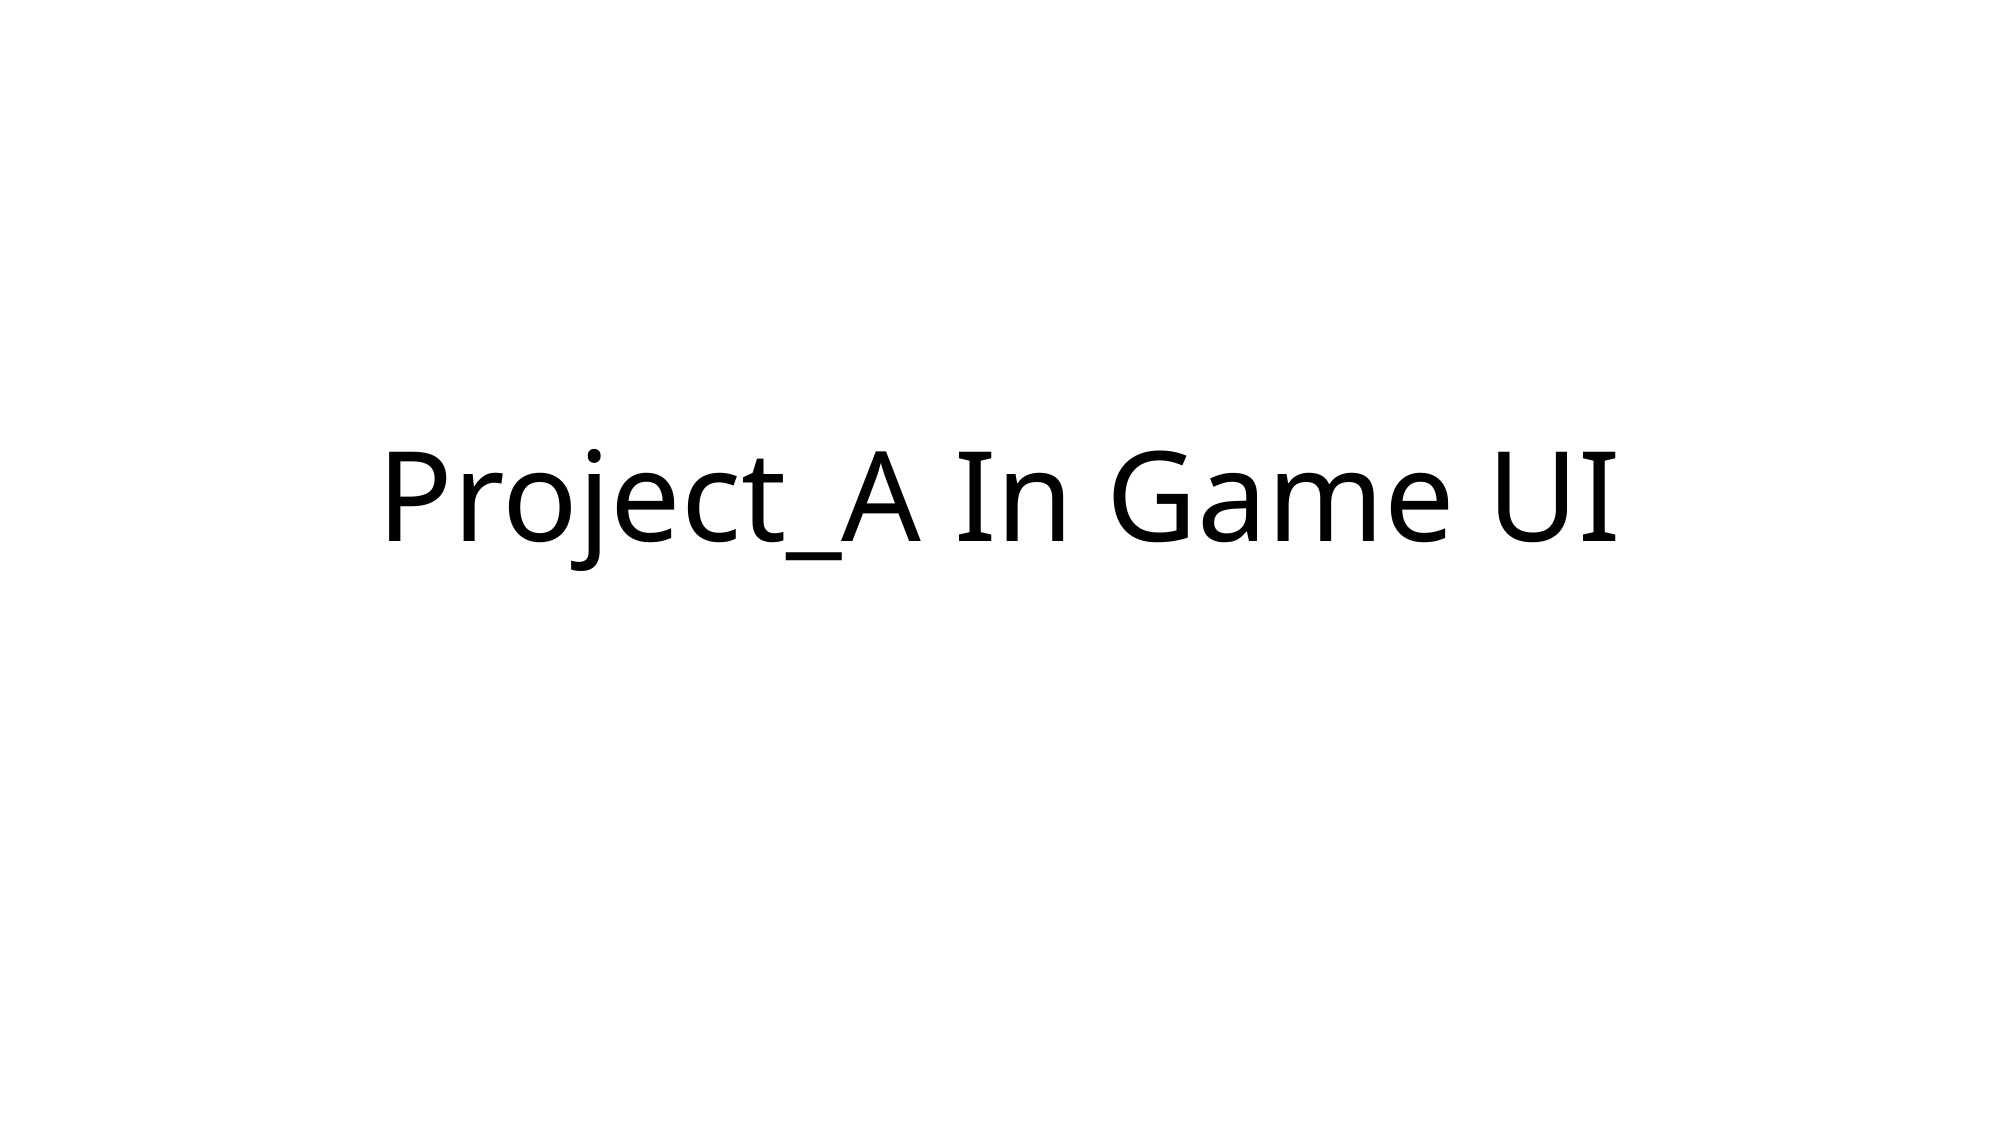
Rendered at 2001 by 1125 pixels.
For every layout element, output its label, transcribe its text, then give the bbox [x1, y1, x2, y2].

title Project_A In Game UI [249, 184, 1750, 576]
